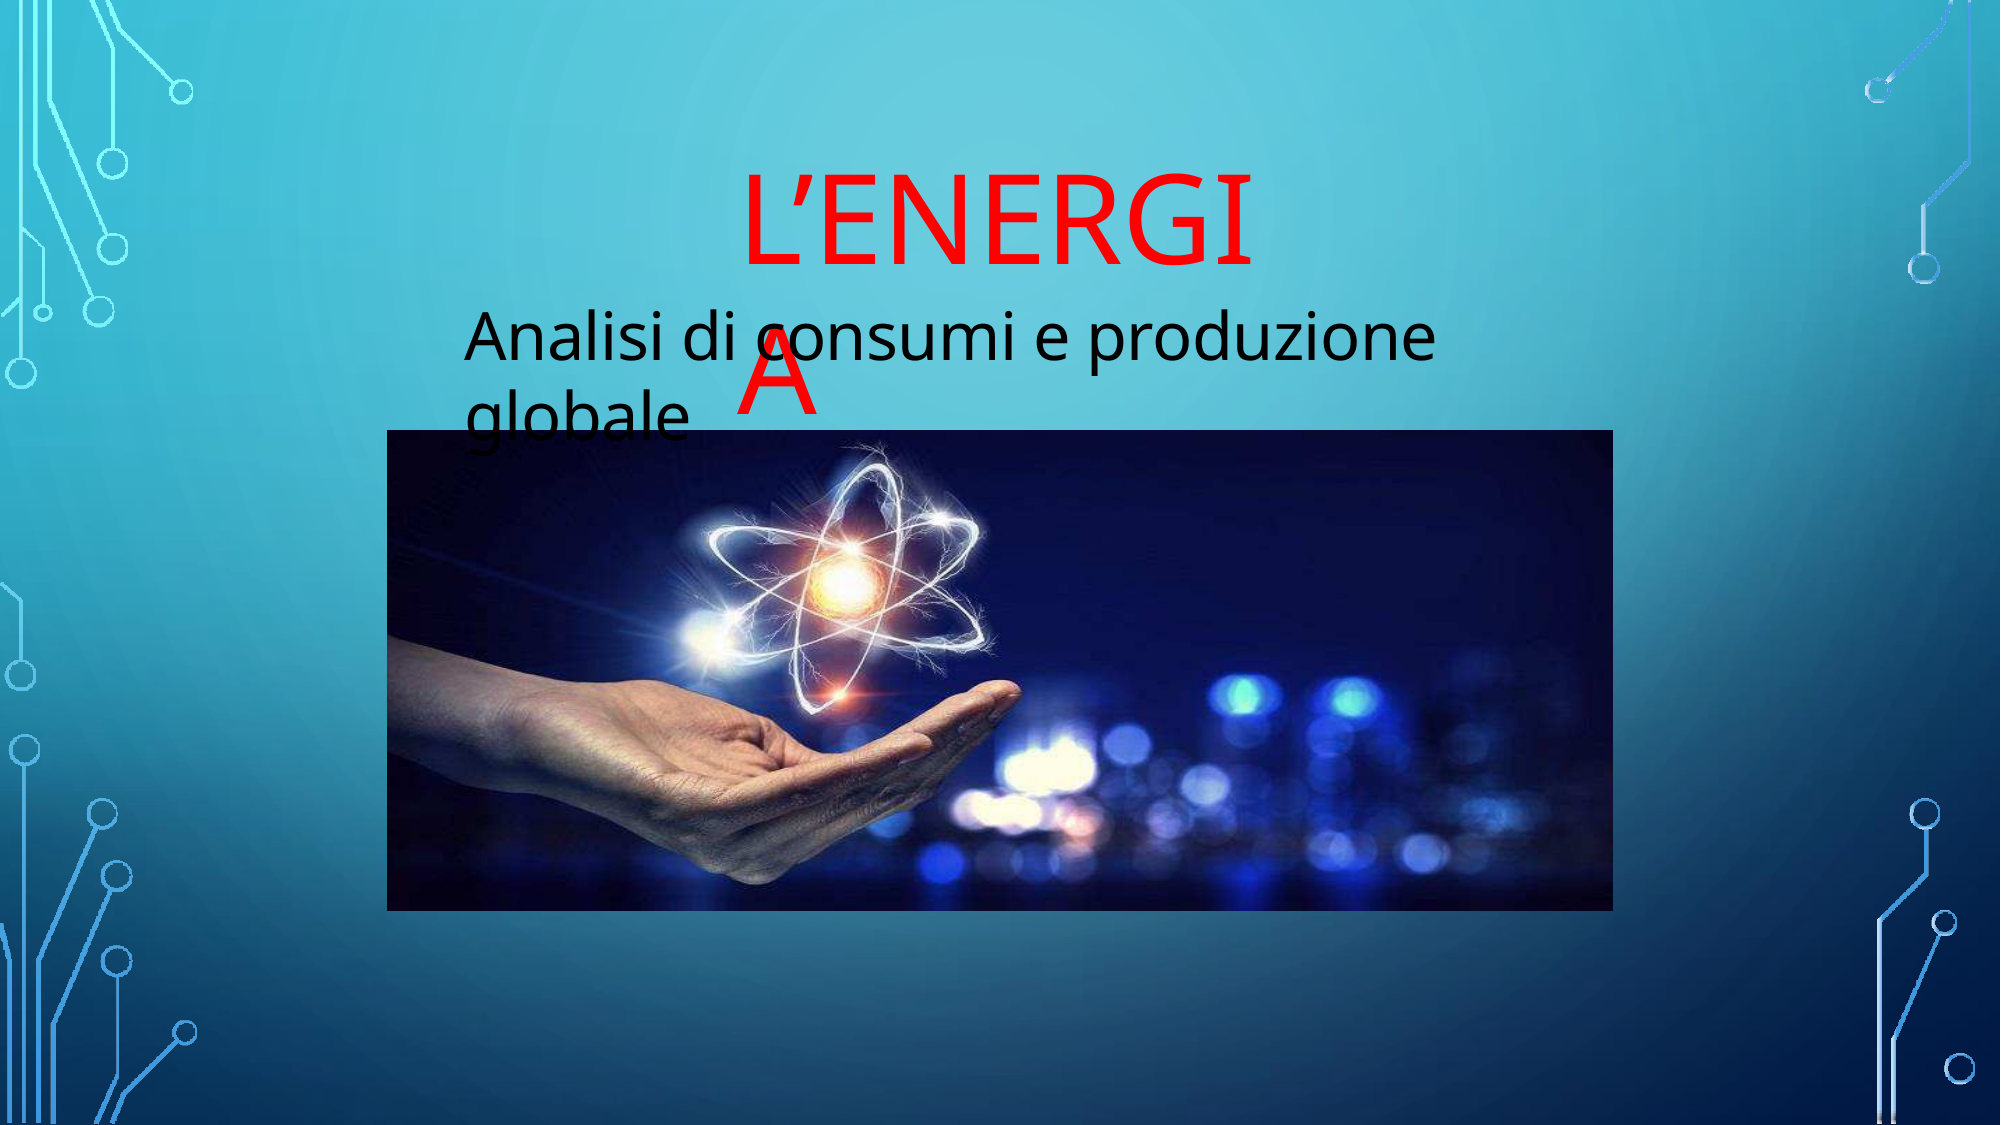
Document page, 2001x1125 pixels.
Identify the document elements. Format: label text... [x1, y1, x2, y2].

text_box Analisi di consumi e produzione globale [462, 291, 1564, 429]
picture [0, 0, 2000, 1125]
title L’ENERGIA [735, 137, 1265, 291]
